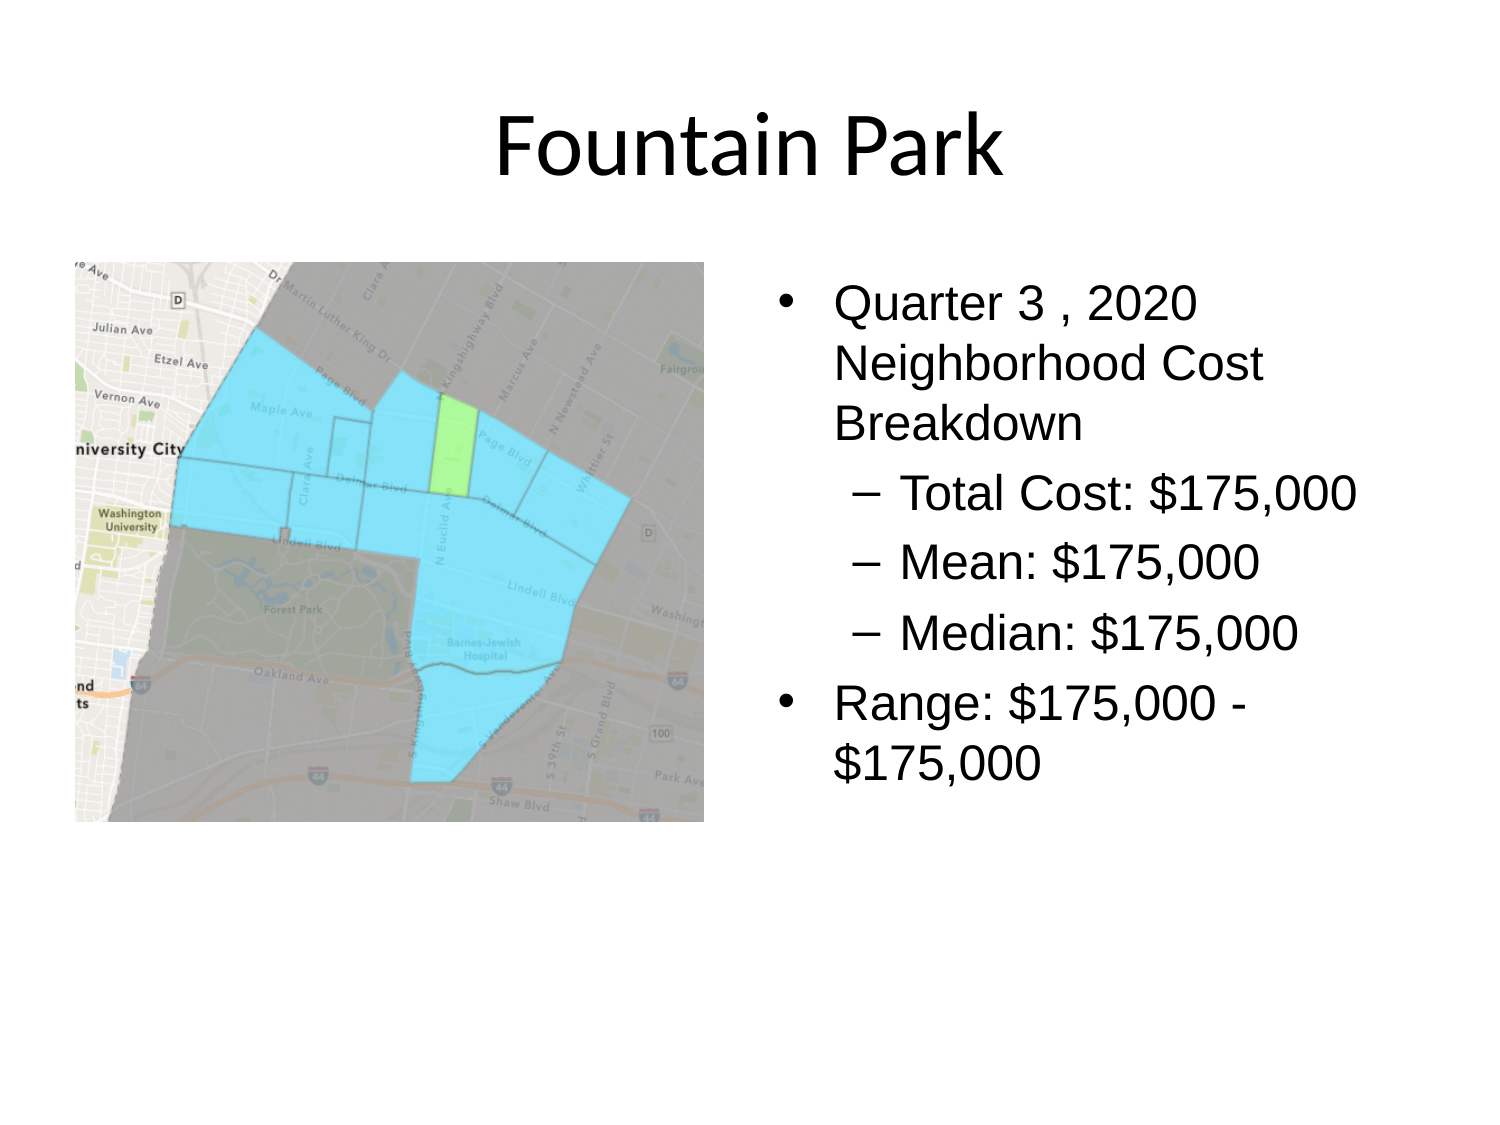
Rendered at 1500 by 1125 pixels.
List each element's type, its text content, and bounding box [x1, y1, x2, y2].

title Fountain Park [75, 45, 1425, 233]
list Quarter 3 , 2020 Neighborhood Cost Breakdown Total Cost: $175,000 Mean: $175,000 Median: $175,000 Range: $175,000 - $175,000 [762, 262, 1425, 1005]
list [74, 262, 704, 823]
